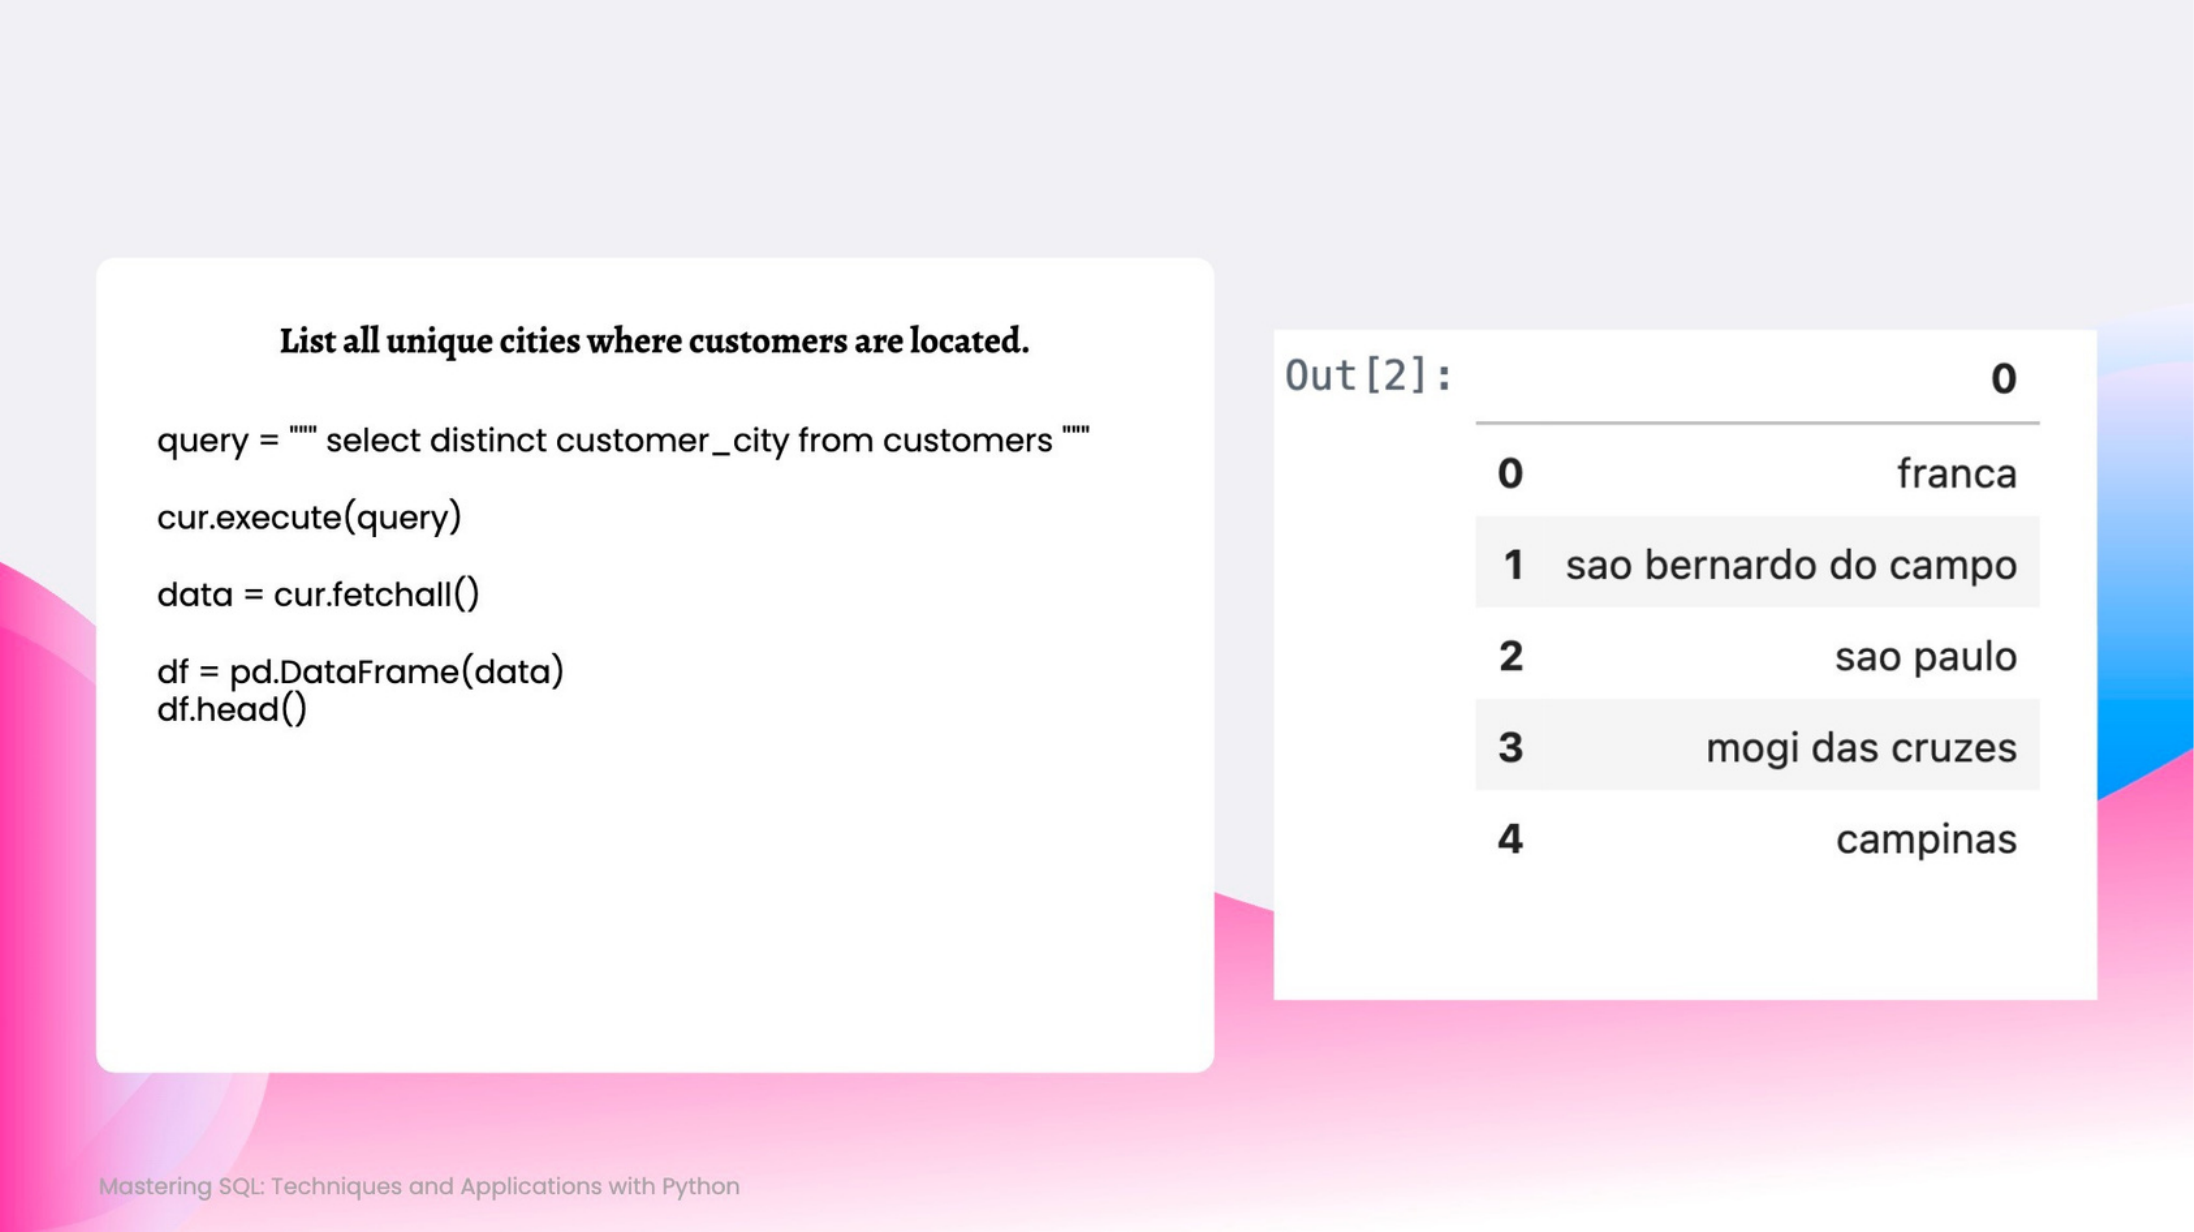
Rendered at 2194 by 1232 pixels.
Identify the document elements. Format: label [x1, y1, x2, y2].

text_box [0, 0, 2194, 1232]
